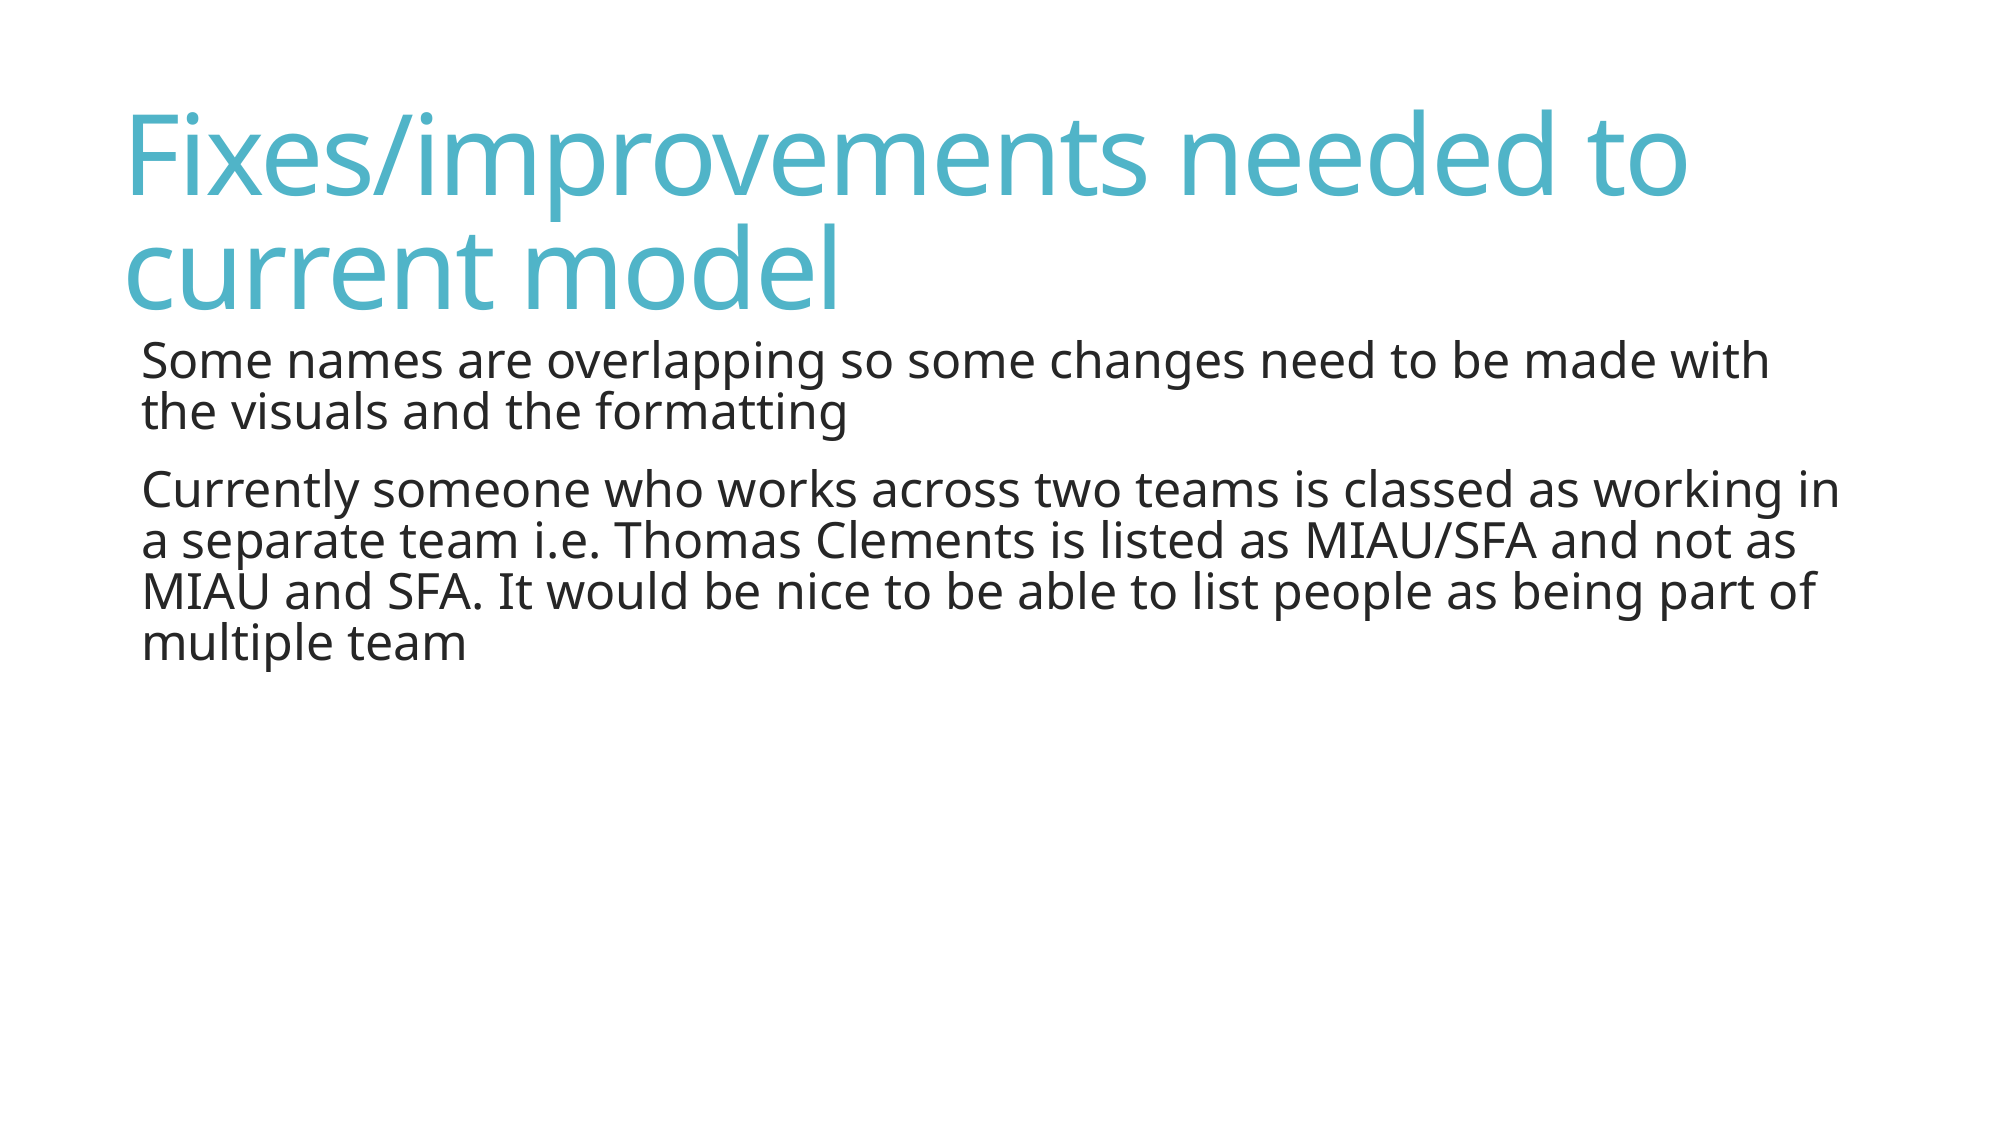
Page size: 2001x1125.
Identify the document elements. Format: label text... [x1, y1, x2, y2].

title Fixes/improvements needed to current model [107, 81, 1875, 354]
list Some names are overlapping so some changes need to be made with the visuals and the formatting Currently someone who works across two teams is classed as working in a separate team i.e. Thomas Clements is listed as MIAU/SFA and not as MIAU and SFA. It would be nice to be able to list people as being part of multiple team [111, 329, 1876, 948]
